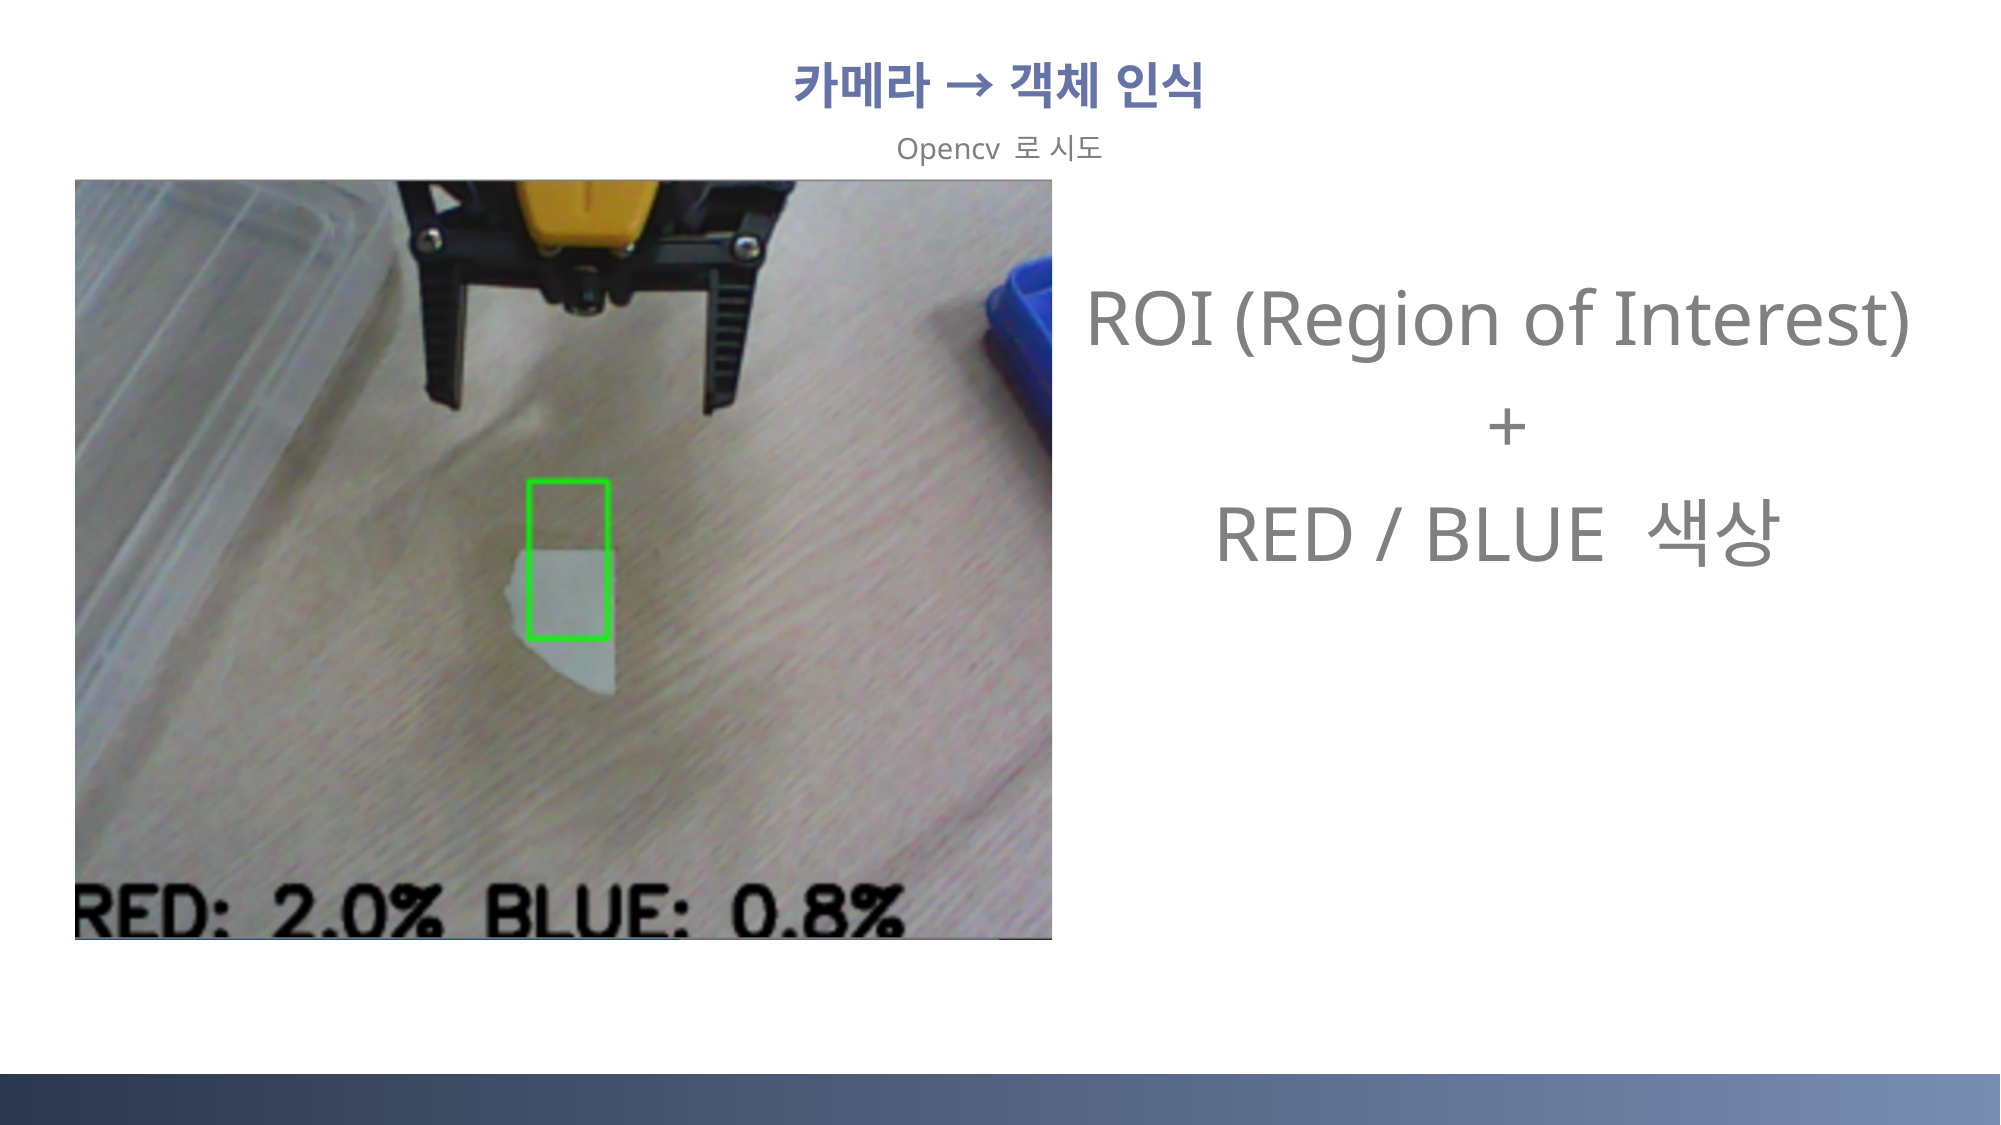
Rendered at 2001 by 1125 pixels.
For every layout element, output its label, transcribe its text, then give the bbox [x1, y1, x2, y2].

text_box [0, 1074, 2000, 1125]
picture [74, 173, 1053, 940]
text_box 카메라 → 객체 인식 [407, 47, 1593, 122]
text_box Opencv 로 시도 [75, 122, 1925, 173]
text_box ROI (Region of Interest) + RED / BLUE 색상 [1053, 245, 1944, 584]
